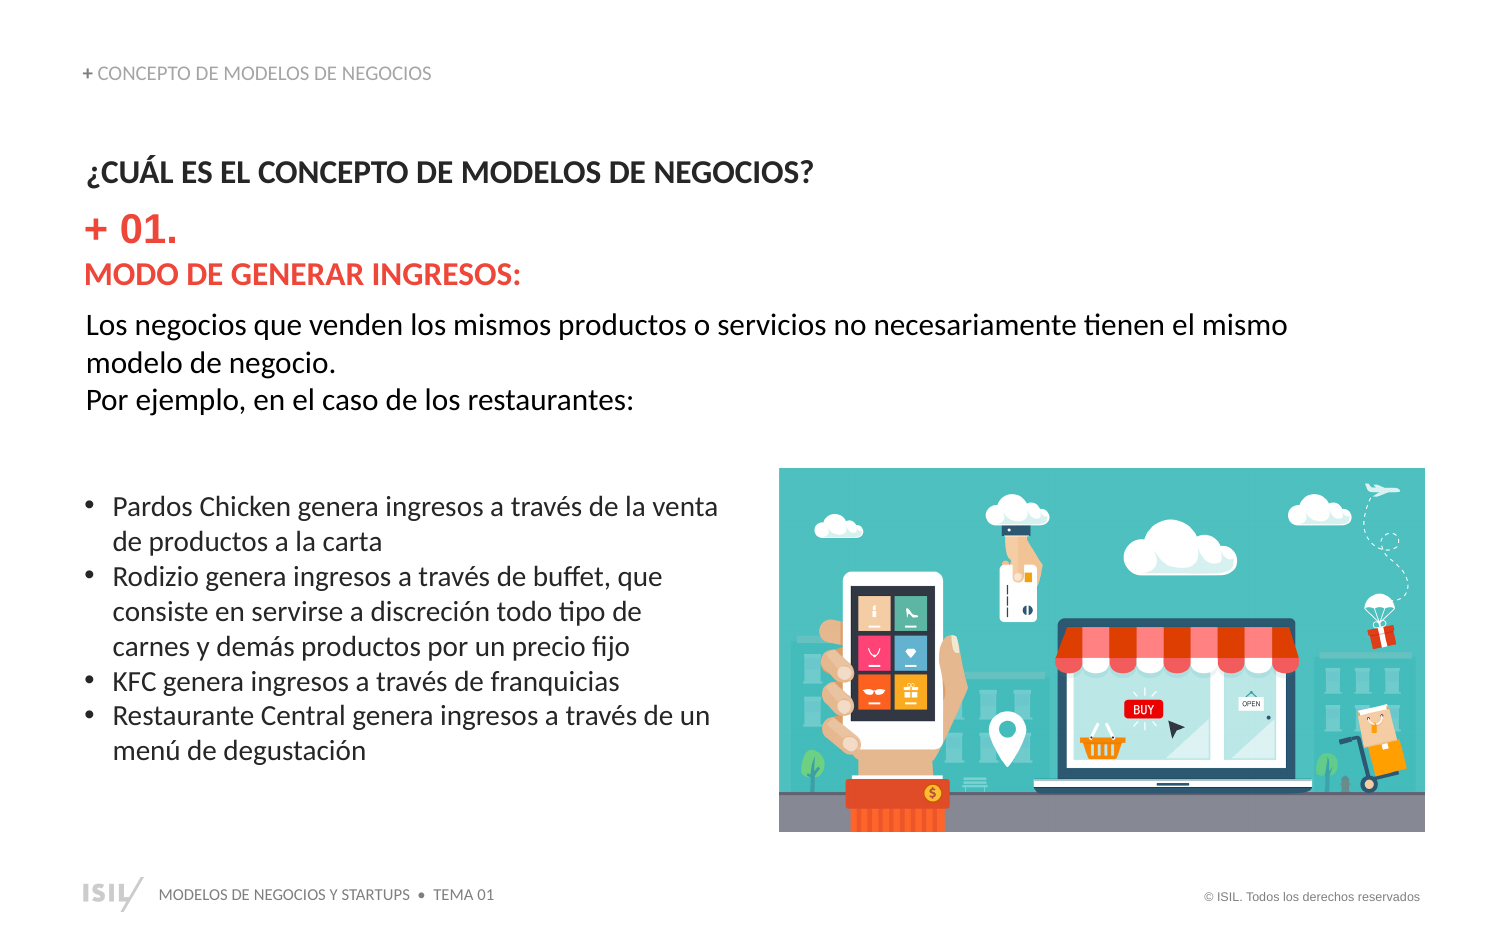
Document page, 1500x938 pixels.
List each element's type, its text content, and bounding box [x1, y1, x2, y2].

picture [779, 468, 1425, 832]
text_box ¿CUÁL ES EL CONCEPTO DE MODELOS DE NEGOCIOS? + 01. MODO DE GENERAR INGRESOS: Los negocios que venden los mismos productos o servicios no necesariamente tienen el mismo modelo de negocio. Por ejemplo, en el caso de los restaurantes: [83, 149, 1375, 418]
text_box + CONCEPTO DE MODELOS DE NEGOCIOS [82, 61, 780, 85]
text_box Pardos Chicken genera ingresos a través de la venta de productos a la carta Rodizio genera ingresos a través de buffet, que consiste en servirse a discreción todo tipo de carnes y demás productos por un precio fijo KFC genera ingresos a través de franquicias Restaurante Central genera ingresos a través de un menú de degustación [82, 486, 721, 767]
